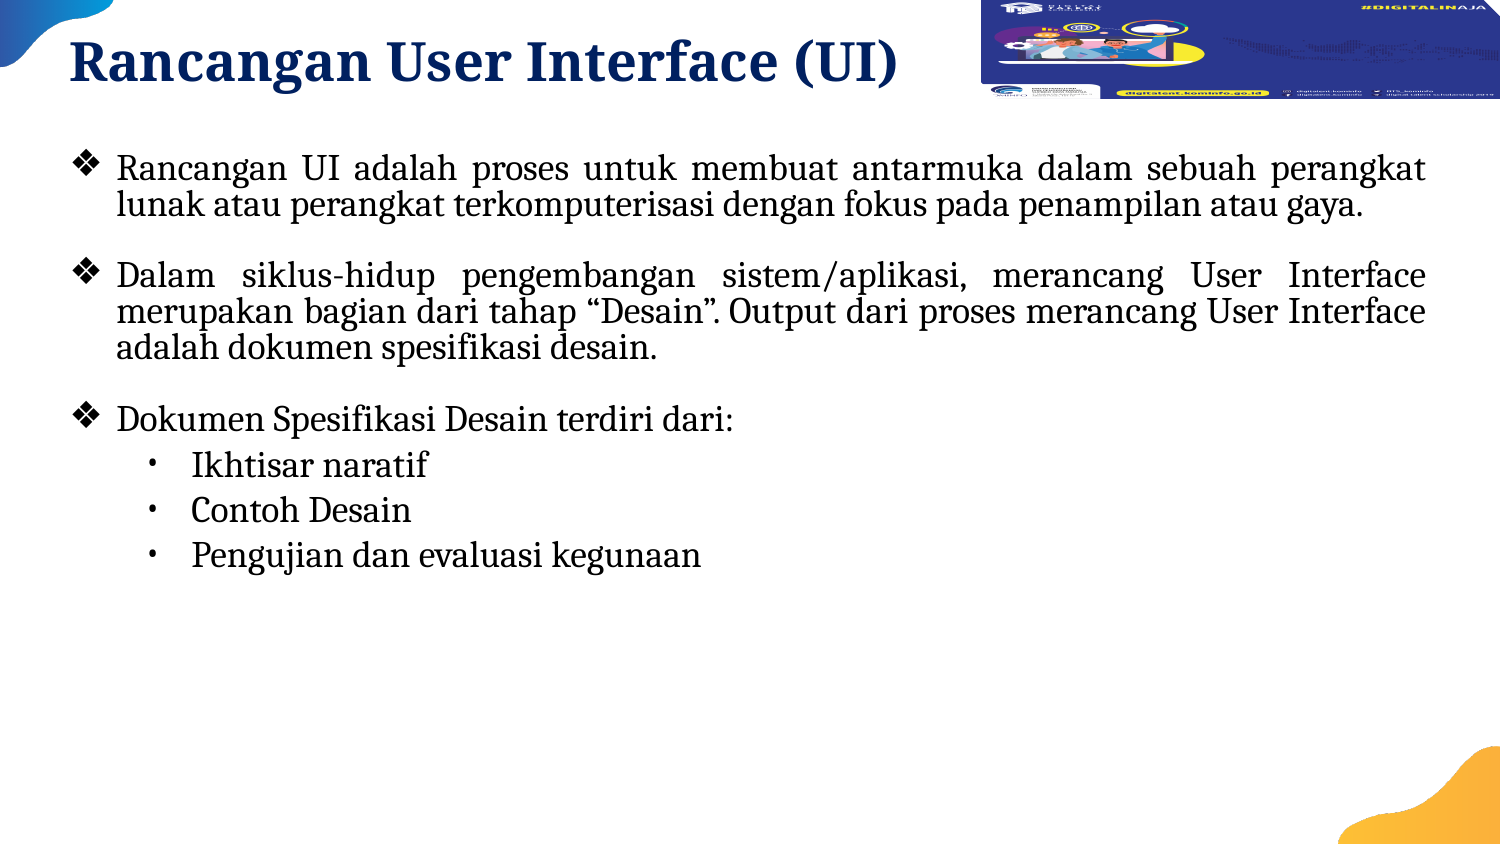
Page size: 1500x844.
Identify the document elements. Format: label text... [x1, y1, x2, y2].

text_box Rancangan UI adalah proses untuk membuat antarmuka dalam sebuah perangkat lunak atau perangkat terkomputerisasi dengan fokus pada penampilan atau gaya. Dalam siklus-hidup pengembangan sistem/aplikasi, merancang User Interface merupakan bagian dari tahap “Desain”. Output dari proses merancang User Interface adalah dokumen spesifikasi desain. Dokumen Spesifikasi Desain terdiri dari: Ikhtisar naratif Contoh Desain Pengujian dan evaluasi kegunaan [54, 143, 1443, 628]
picture [1335, 738, 1500, 844]
picture [0, 0, 115, 73]
picture [980, 0, 1500, 100]
text_box Rancangan User Interface (UI) [54, 19, 975, 100]
